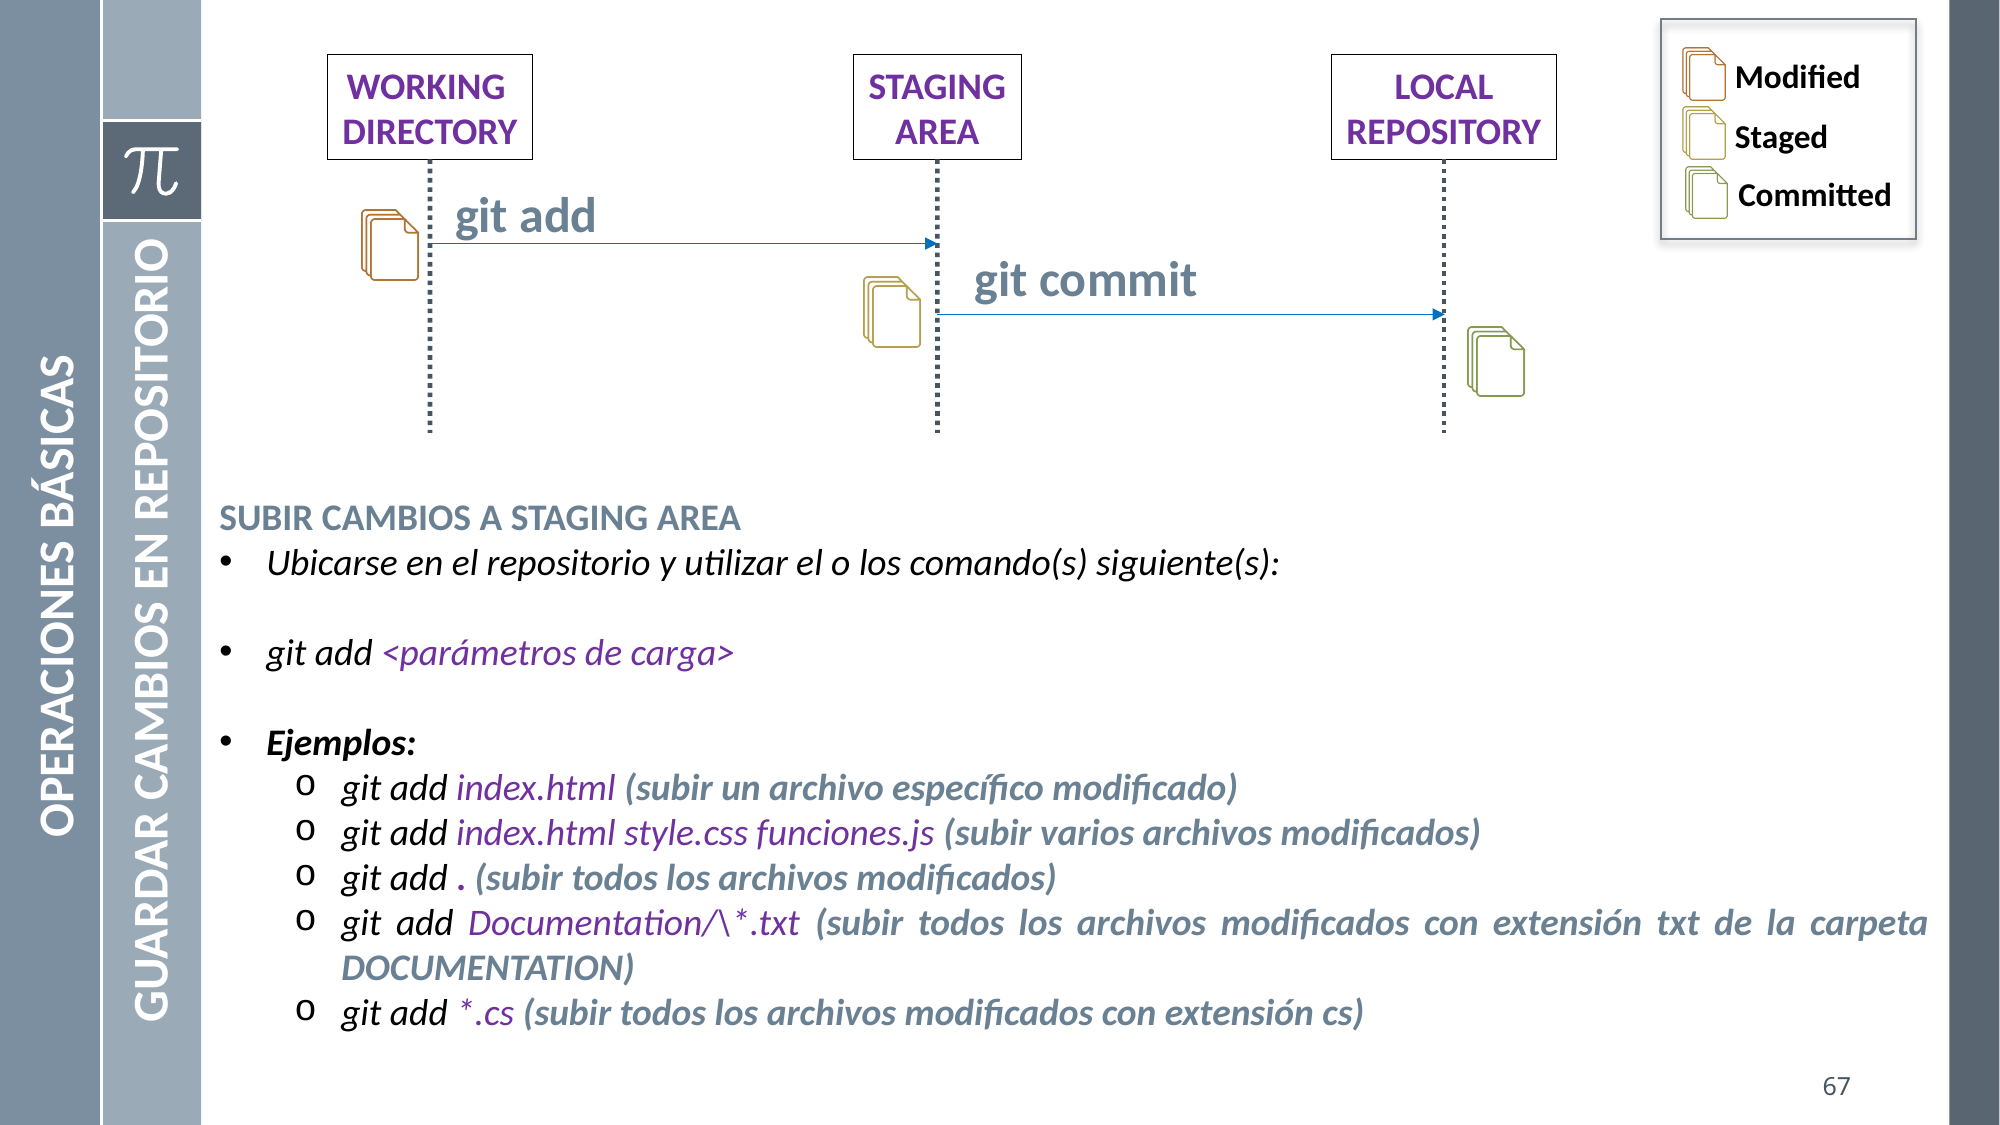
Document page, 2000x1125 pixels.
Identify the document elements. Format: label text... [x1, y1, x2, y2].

text_box git add [431, 174, 623, 243]
picture [1680, 166, 1733, 219]
text_box LOCAL REPOSITORY [1331, 54, 1557, 160]
slide_number 67 [1766, 1057, 1867, 1118]
picture [1460, 326, 1532, 398]
picture [1677, 106, 1731, 160]
text_box OPERACIONES BÁSICAS [16, 339, 91, 853]
text_box GUARDAR CAMBIOS EN REPOSITORIO [110, 223, 185, 1037]
text_box STAGING AREA [853, 54, 1022, 160]
text_box git add [431, 244, 623, 250]
text_box git commit [938, 238, 1236, 314]
picture [354, 209, 426, 281]
picture [1677, 47, 1731, 101]
text_box SUBIR CAMBIOS A STAGING AREA Ubicarse en el repositorio y utilizar el o los comando(s) siguiente(s): git add <parámetros de carga> Ejemplos: git add index.html (subir un archivo específico modificado) git add index.html style.css funciones.js (subir varios archivos modificados) git add . (subir todos los archivos modificados) git add Documentation/\*.txt (subir todos los archivos modificados con extensión txt de la carpeta DOCUMENTATION) git add *.cs (subir todos los archivos modificados con extensión cs) [204, 485, 1945, 1041]
text_box WORKING DIRECTORY [327, 54, 533, 160]
picture [856, 276, 928, 348]
text_box Modified [1720, 47, 1913, 103]
text_box [1660, 18, 1917, 240]
text_box Staged [1720, 108, 1913, 163]
text_box Committed [1723, 165, 1917, 221]
